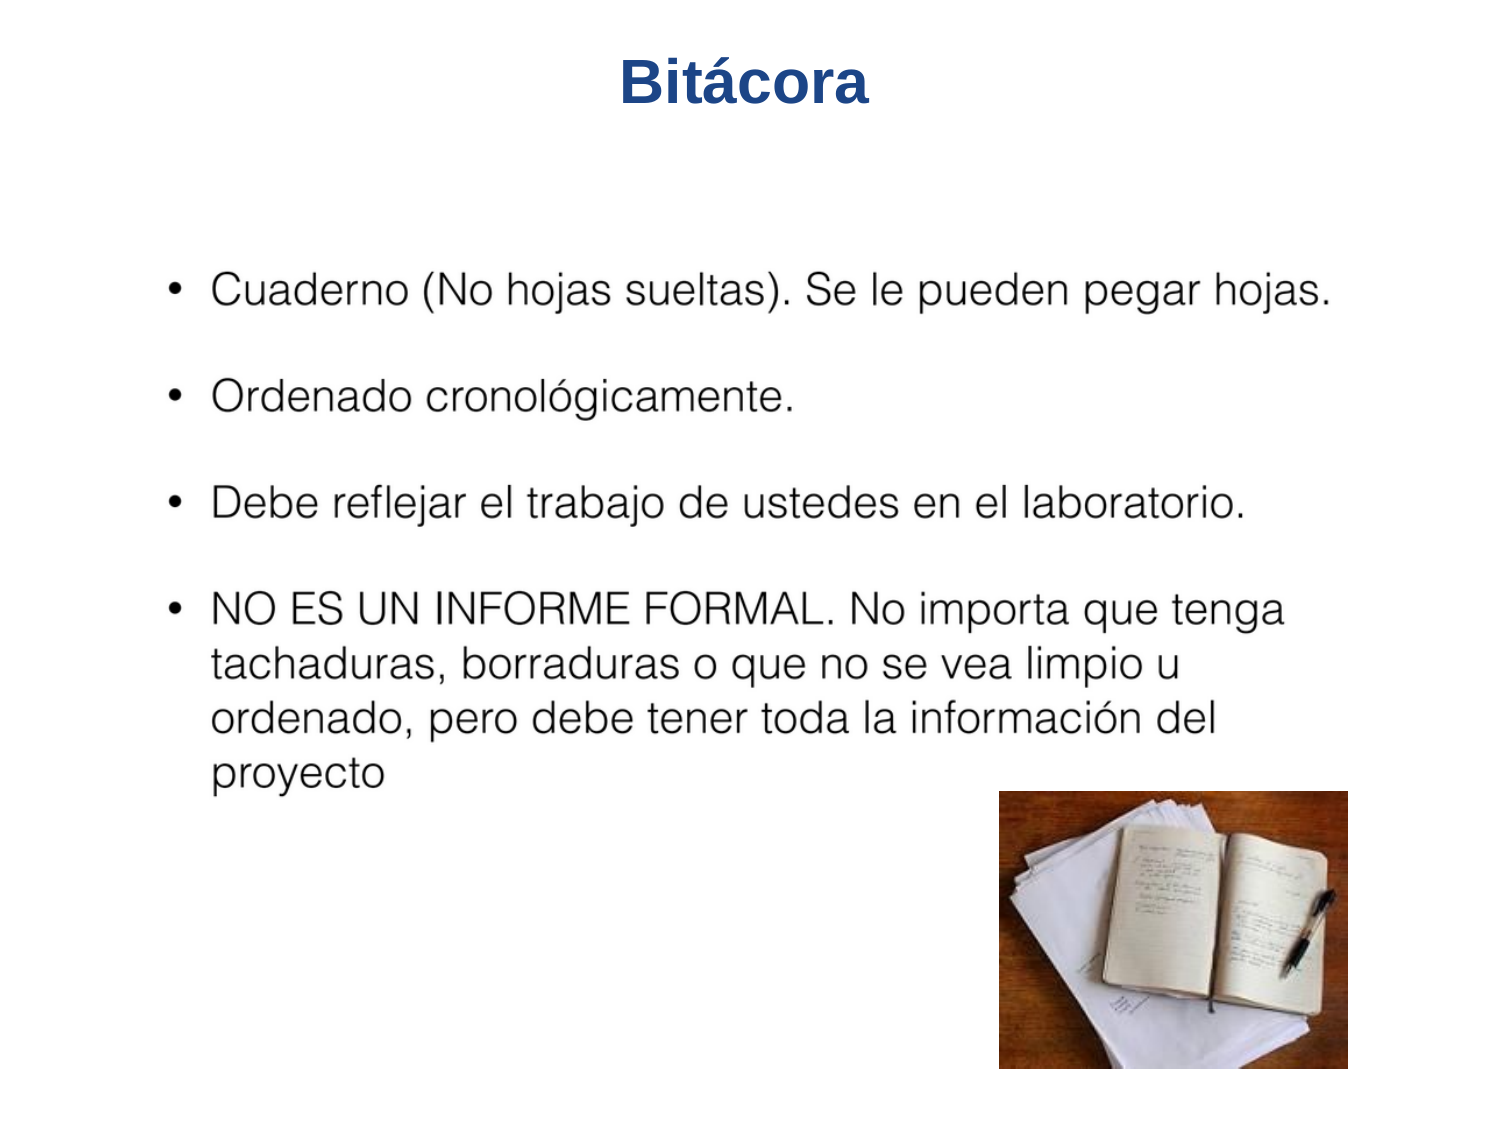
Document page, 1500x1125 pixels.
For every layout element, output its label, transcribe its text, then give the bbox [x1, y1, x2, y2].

picture [146, 266, 1354, 1069]
title Bitácora [20, 32, 1470, 131]
